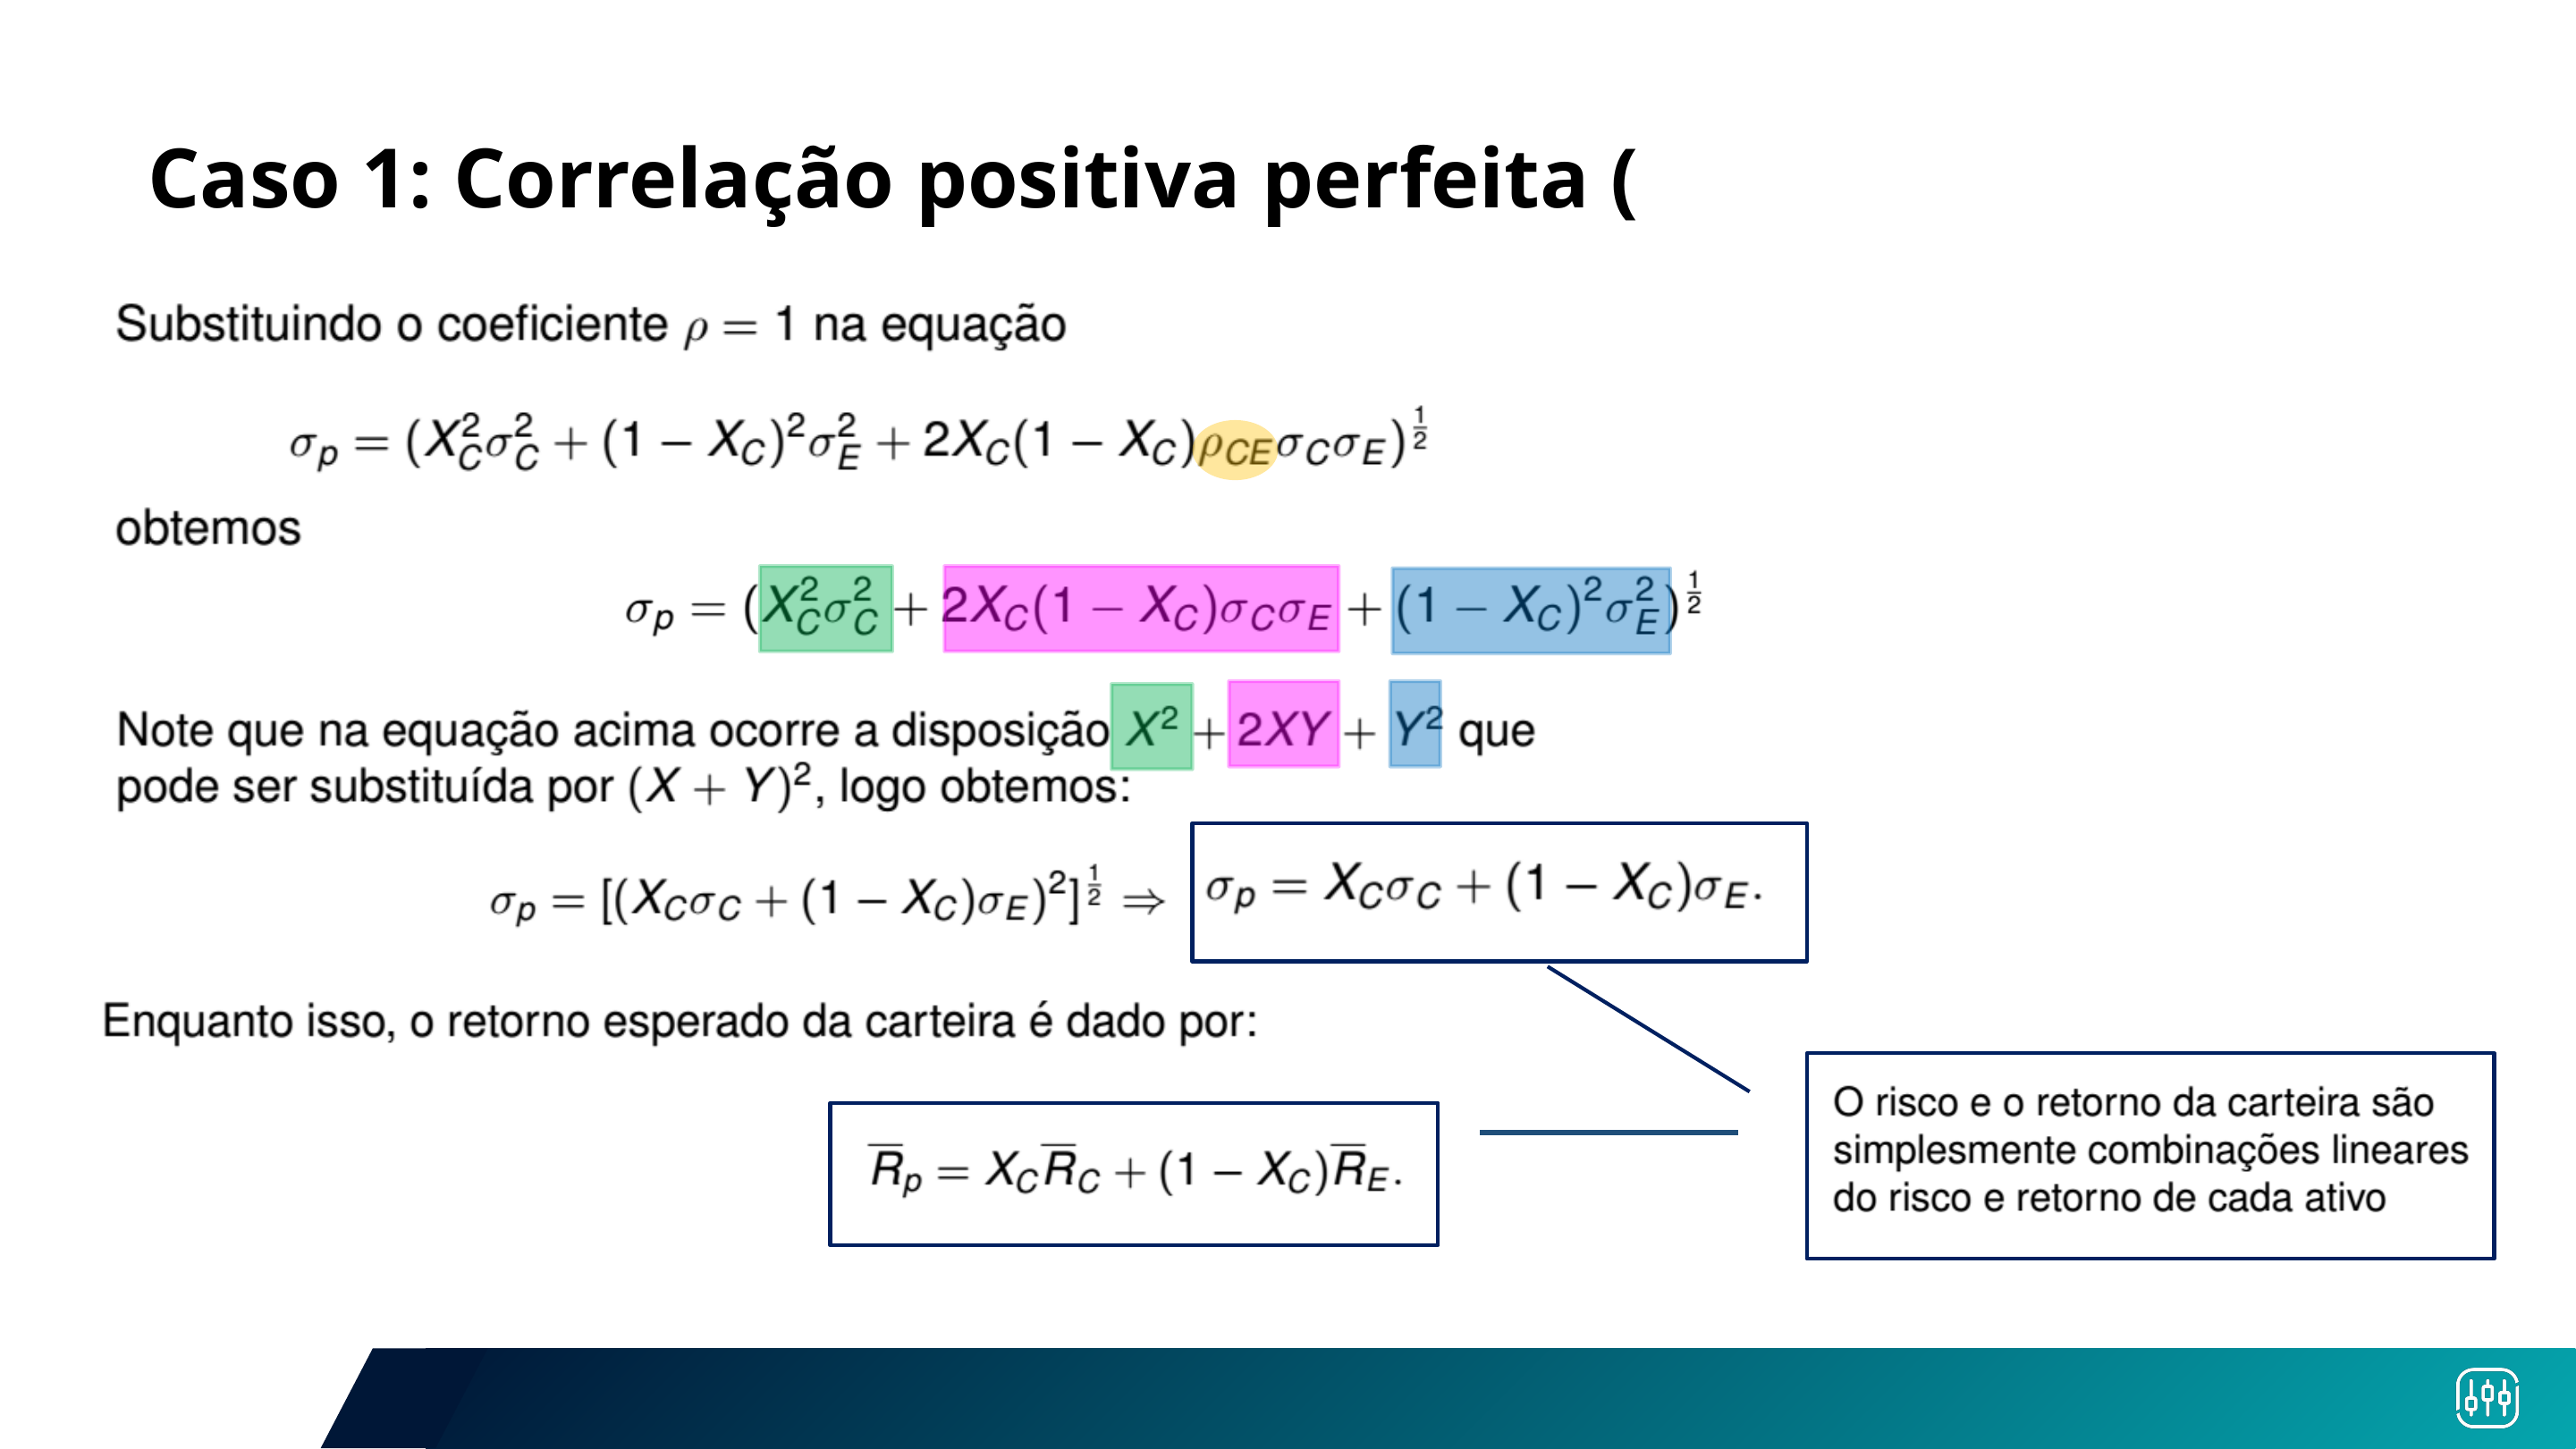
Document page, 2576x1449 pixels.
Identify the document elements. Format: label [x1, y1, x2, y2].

text_box [320, 1348, 488, 1449]
text_box [1546, 965, 1751, 1094]
picture [2445, 1355, 2531, 1441]
picture [104, 283, 1710, 663]
text_box [1389, 679, 1442, 695]
text_box [1559, 821, 1809, 964]
text_box [1227, 679, 1340, 695]
text_box [828, 1101, 1440, 1247]
text_box [1805, 1051, 2496, 1260]
text_box [1110, 682, 1195, 695]
picture [104, 697, 1785, 955]
picture [857, 1133, 1412, 1221]
picture [86, 981, 1279, 1057]
picture [1820, 1074, 2480, 1240]
text_box [436, 1348, 2576, 1449]
